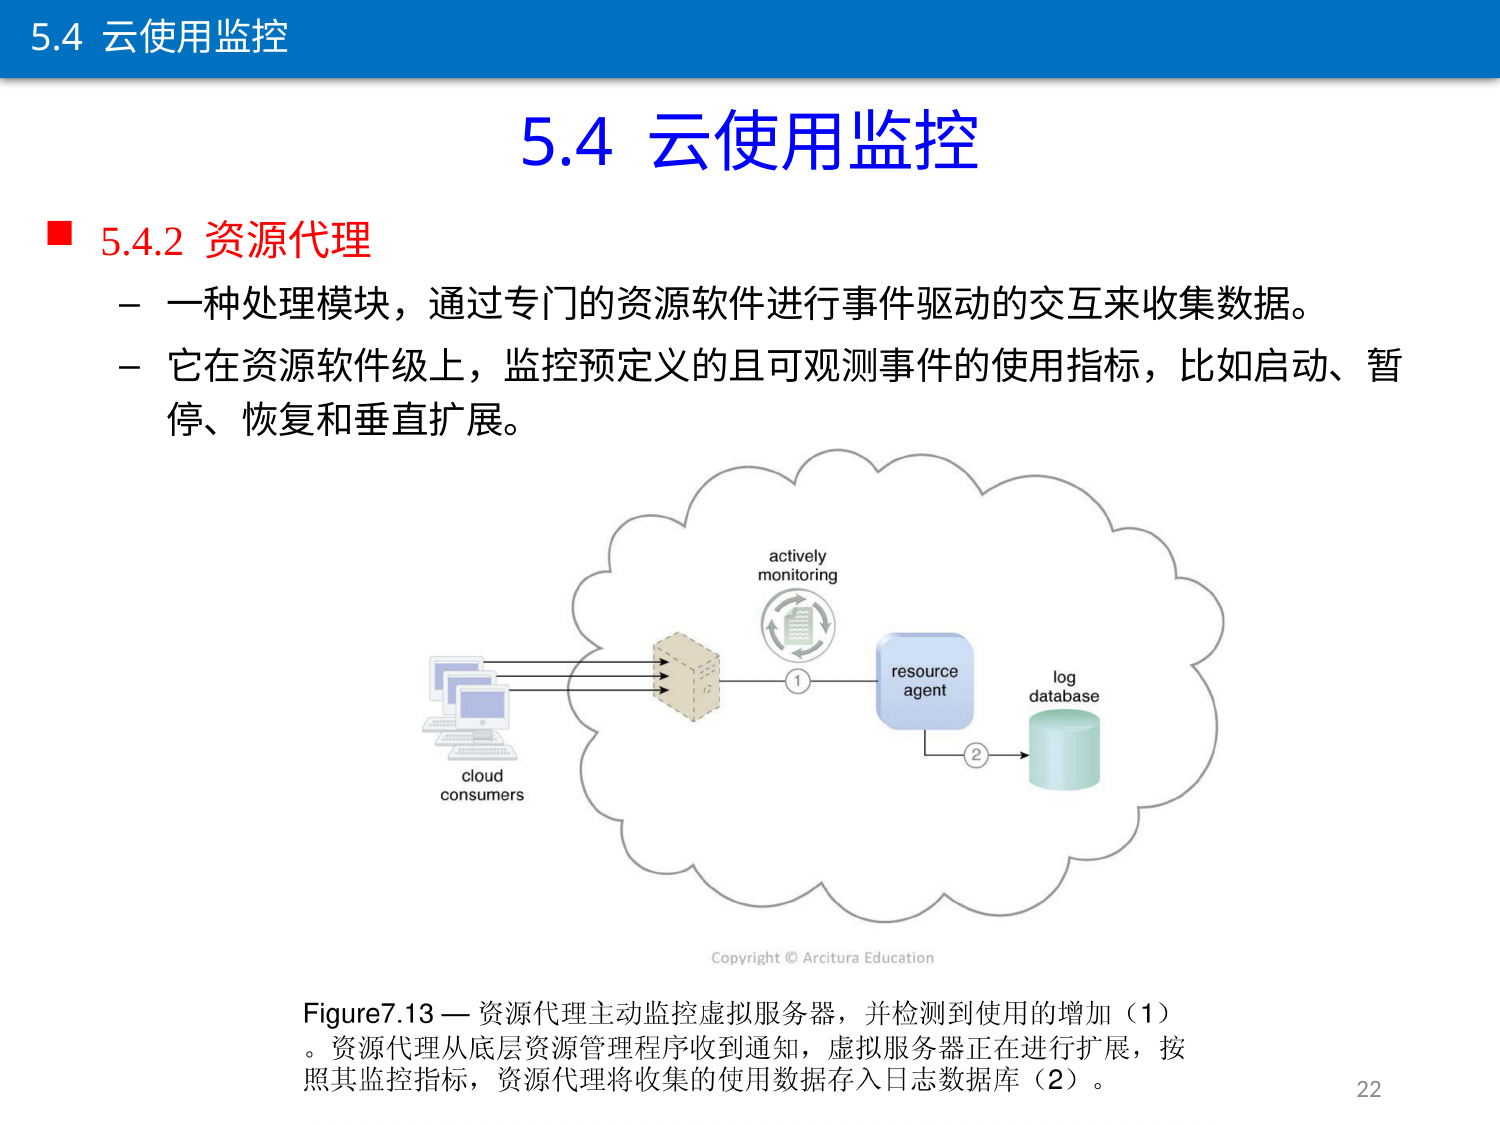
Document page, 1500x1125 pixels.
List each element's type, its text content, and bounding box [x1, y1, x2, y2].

text_box [0, 0, 1500, 79]
text_box 5.4.2 资源代理 一种处理模块，通过专门的资源软件进行事件驱动的交互来收集数据。 它在资源软件级上，监控预定义的且可观测事件的使用指标，比如启动、暂停、恢复和垂直扩展。 [29, 196, 1459, 448]
picture [301, 443, 1230, 1125]
slide_number 22 [1230, 1057, 1397, 1118]
text_box 5.4 云使用监控 [0, 91, 1500, 187]
text_box 5.4 云使用监控 [15, 5, 305, 66]
